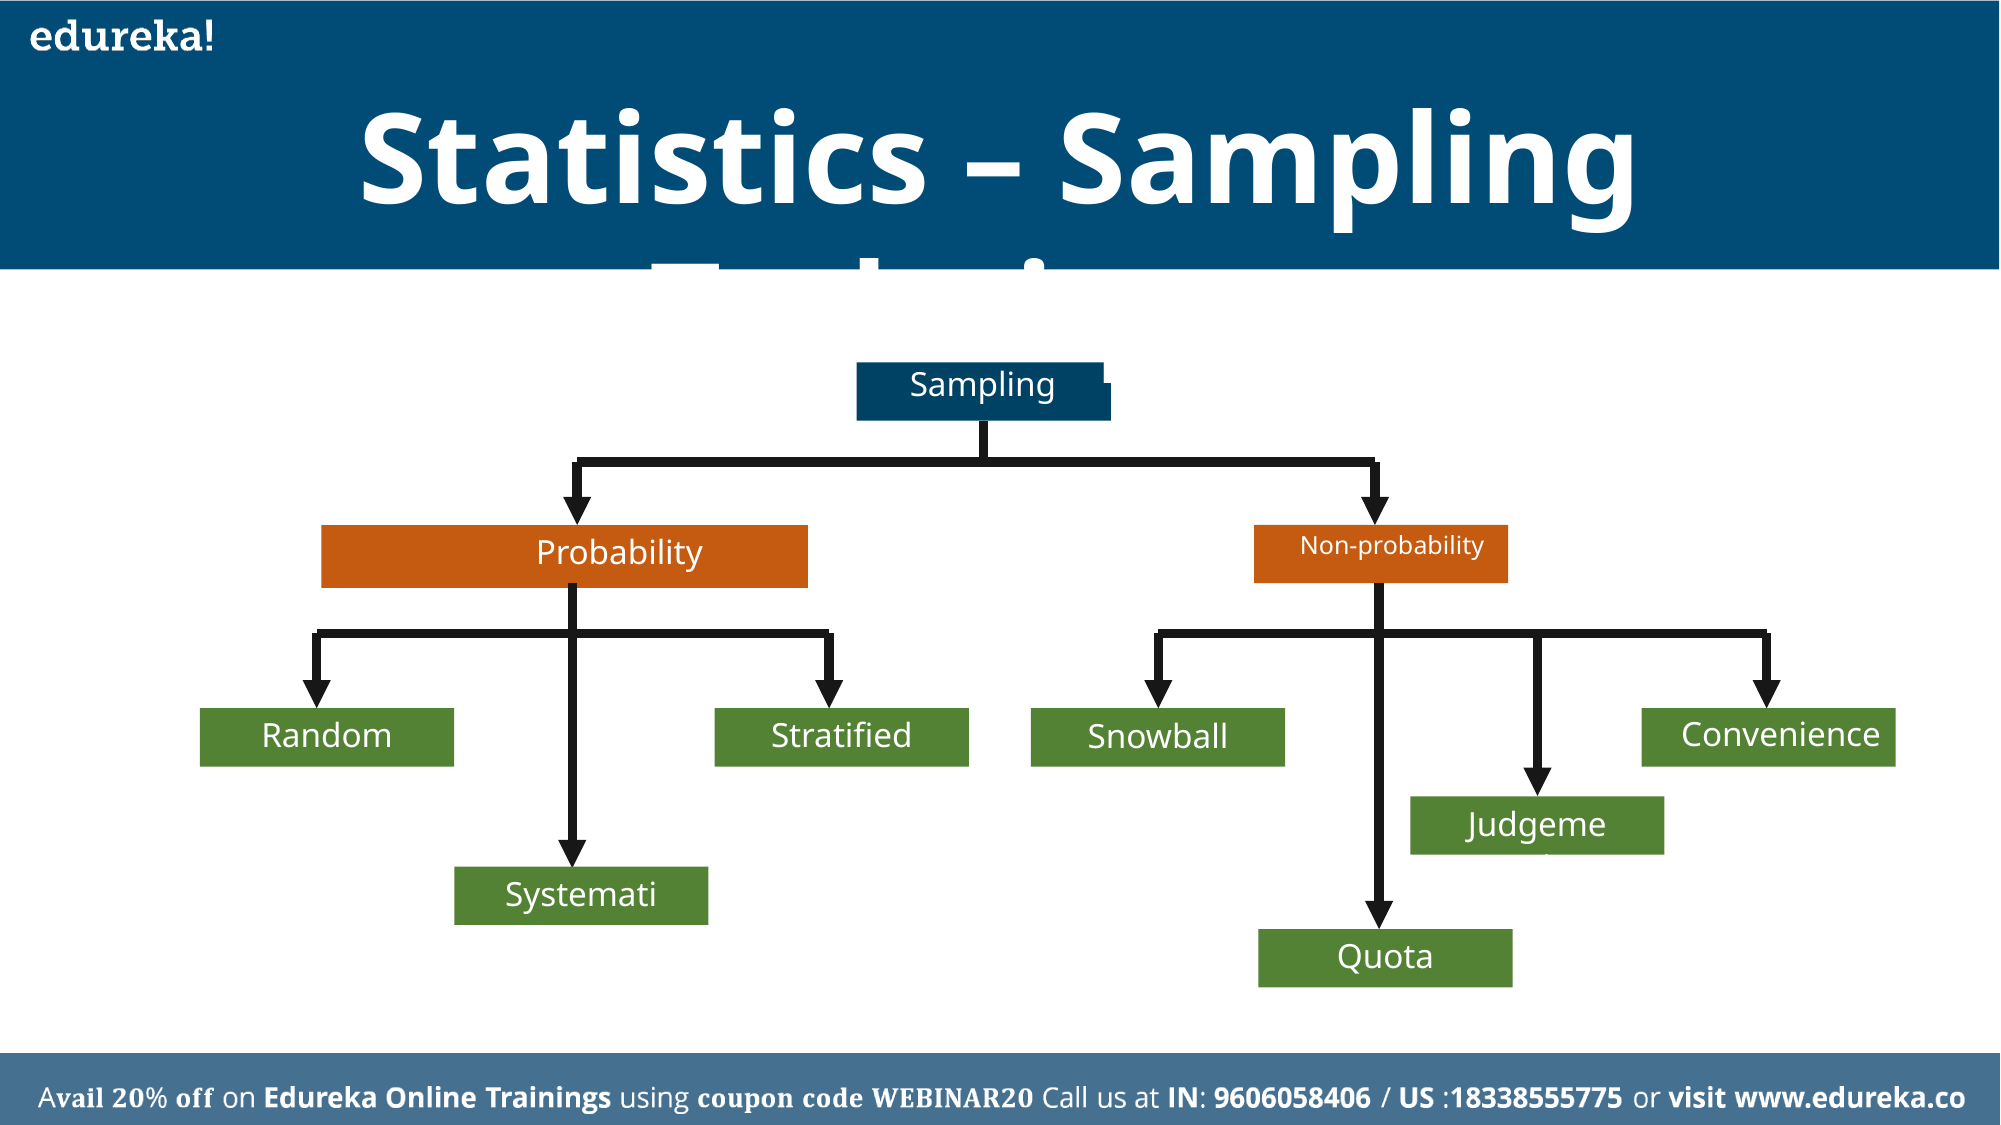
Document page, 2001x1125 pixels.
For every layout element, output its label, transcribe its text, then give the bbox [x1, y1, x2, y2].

text_box Snowball [1067, 707, 1250, 763]
text_box Quota [1294, 928, 1477, 983]
text_box Convenience [1662, 706, 1901, 761]
text_box [1030, 708, 1286, 767]
text_box Judgement [1446, 795, 1629, 891]
text_box Statistics – Sampling Techniques [0, 70, 2000, 386]
text_box Random [236, 707, 418, 762]
picture [29, 13, 215, 61]
text_box [199, 708, 455, 767]
text_box [673, 866, 709, 925]
text_box [1258, 929, 1513, 988]
text_box [1410, 796, 1446, 855]
text_box Probability [488, 524, 751, 579]
text_box [1641, 708, 1896, 767]
text_box [714, 708, 969, 767]
text_box [321, 525, 808, 588]
picture [0, 1053, 2000, 1125]
text_box [1254, 524, 1509, 584]
text_box Stratified [750, 706, 933, 762]
text_box [0, 0, 2000, 70]
text_box [1629, 796, 1665, 855]
text_box Systematic [490, 865, 673, 960]
text_box [856, 386, 1111, 421]
text_box [454, 866, 490, 925]
text_box Non-probability [1285, 521, 1828, 567]
text_box Sampling [868, 386, 1107, 411]
